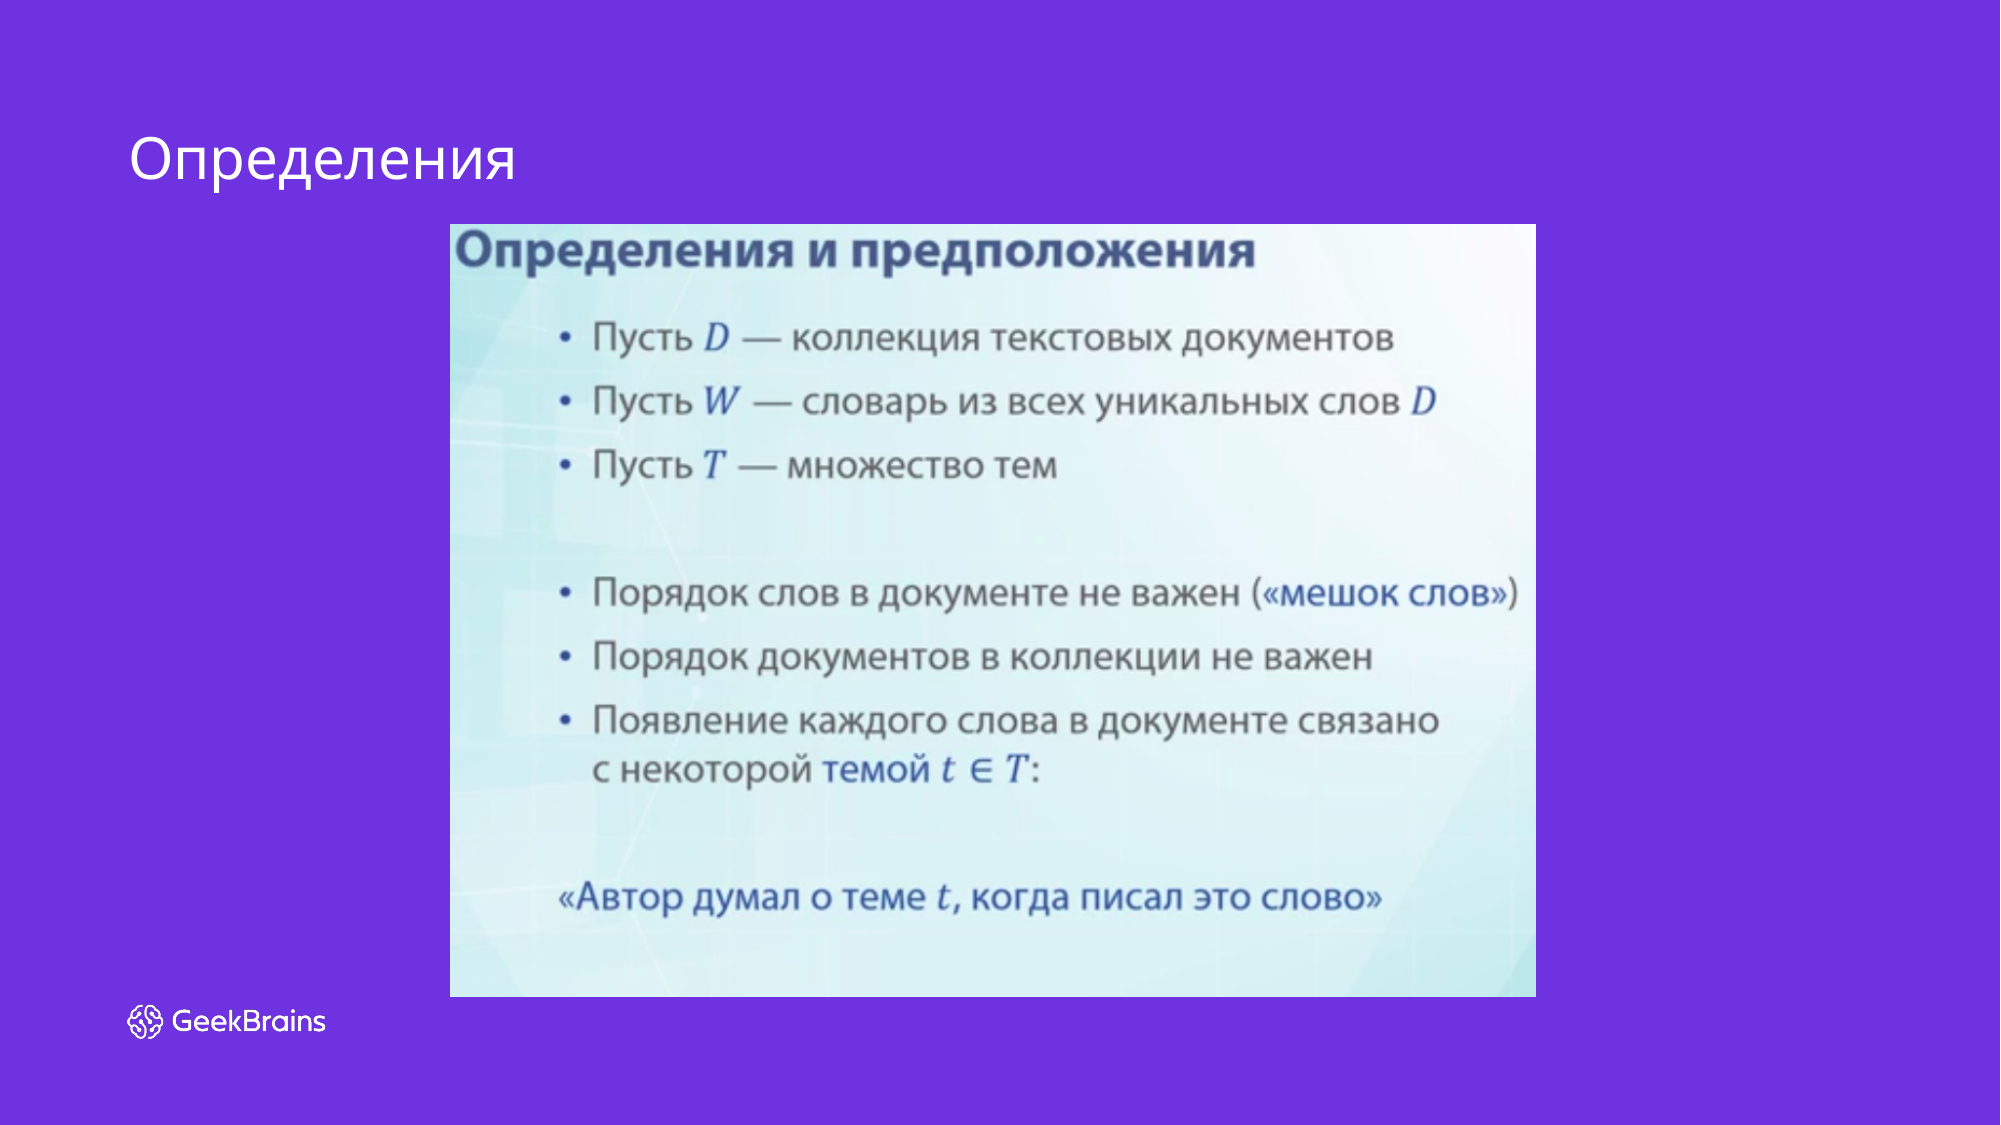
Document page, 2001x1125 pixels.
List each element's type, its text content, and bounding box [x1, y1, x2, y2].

text_box Определения [113, 113, 1882, 1002]
picture [127, 1003, 326, 1040]
picture [450, 224, 1536, 997]
